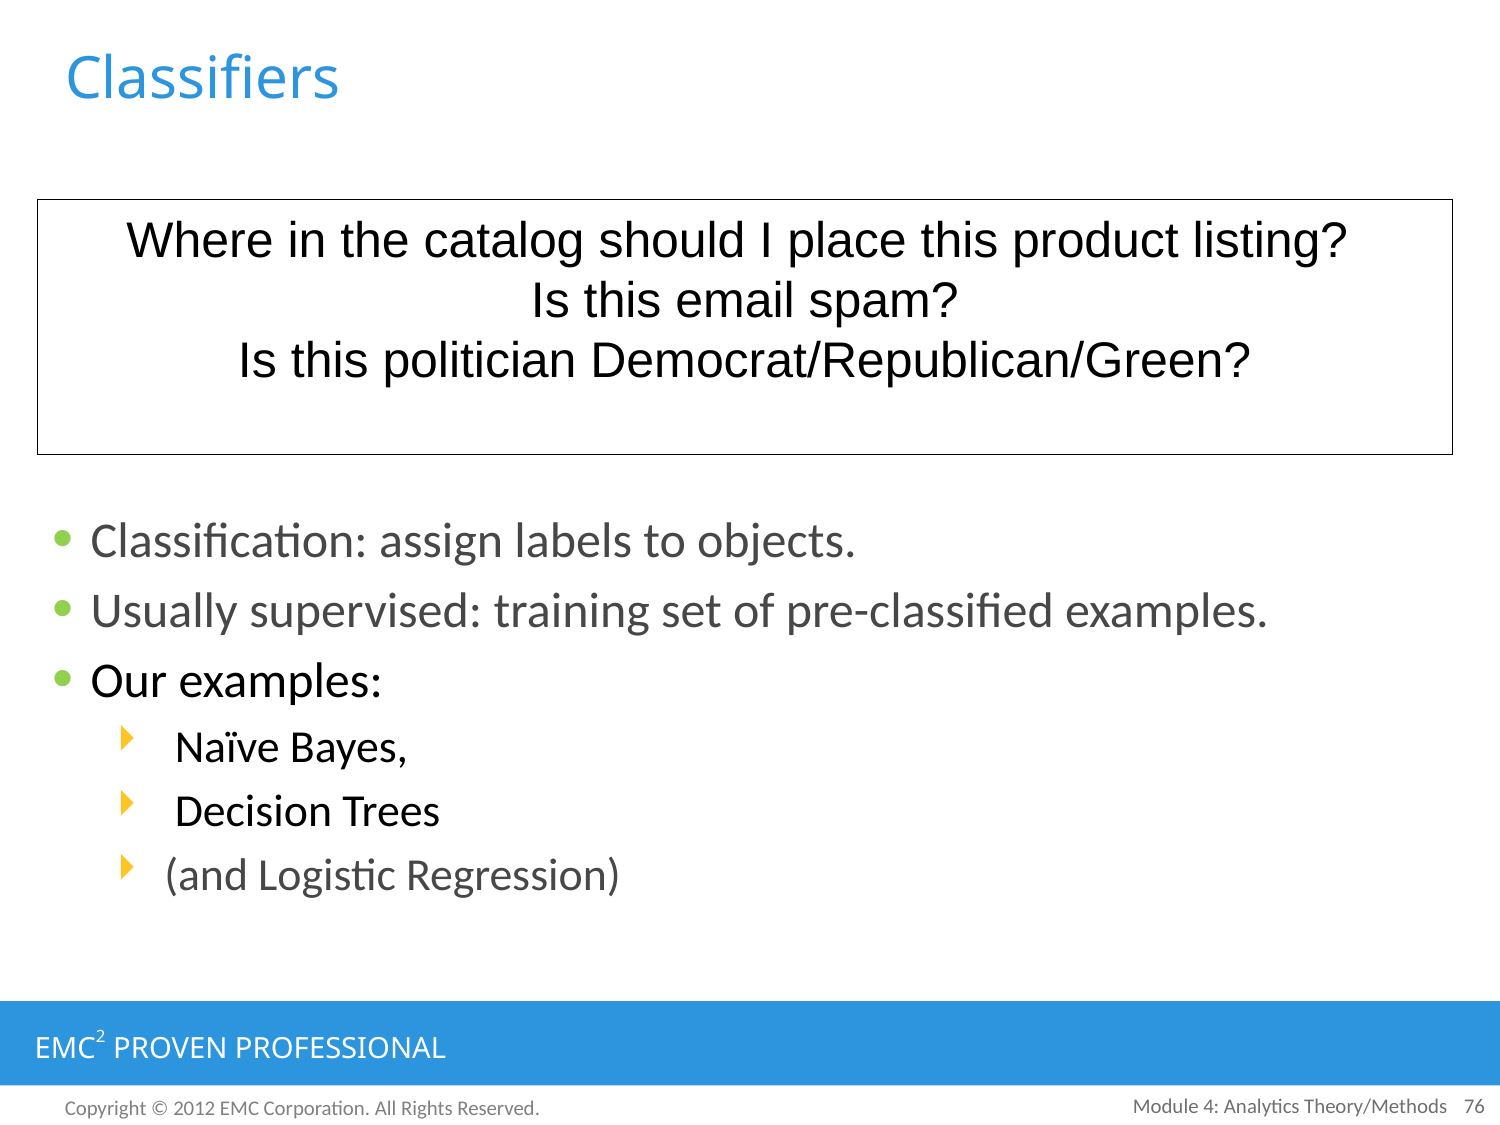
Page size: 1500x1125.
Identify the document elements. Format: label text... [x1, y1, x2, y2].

text_box Where in the catalog should I place this product listing? Is this email spam? Is this politician Democrat/Republican/Green? [37, 199, 1453, 455]
footer Module 4: Analytics Theory/Methods [774, 1087, 1425, 1125]
list Classification: assign labels to objects. Usually supervised: training set of pre-classified examples. Our examples: Naïve Bayes, Decision Trees (and Logistic Regression) [37, 499, 1426, 963]
slide_number 76 [1425, 1087, 1500, 1125]
title Classifiers [49, 12, 1438, 138]
